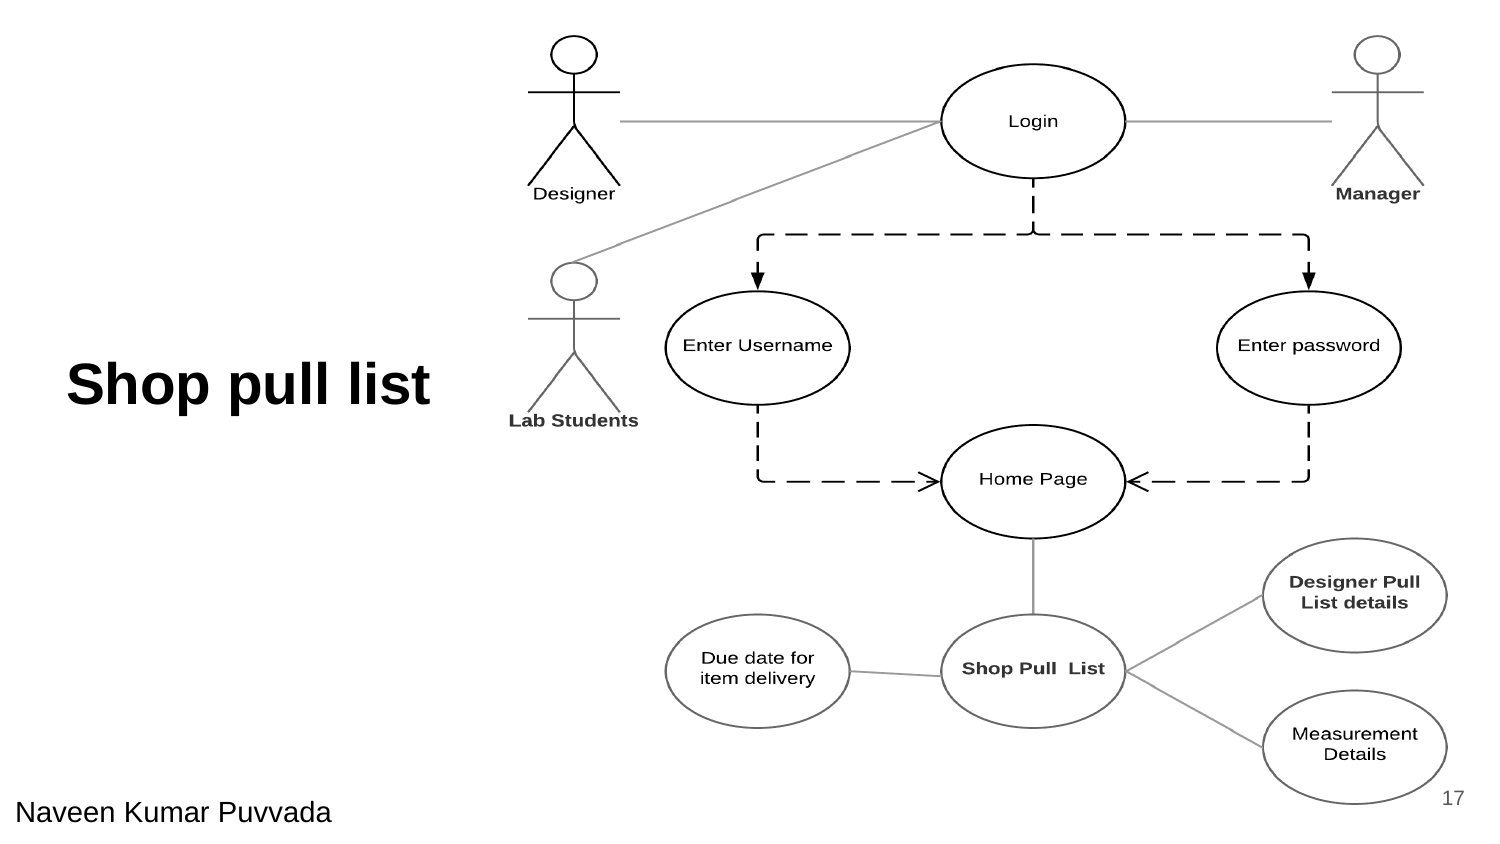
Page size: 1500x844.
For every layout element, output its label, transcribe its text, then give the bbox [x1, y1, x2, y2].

text_box Naveen Kumar Puvvada [0, 777, 368, 835]
text_box [28, 777, 1041, 844]
slide_number ‹#› [1389, 764, 1480, 830]
title Shop pull list [51, 331, 467, 439]
picture [490, 24, 1458, 820]
